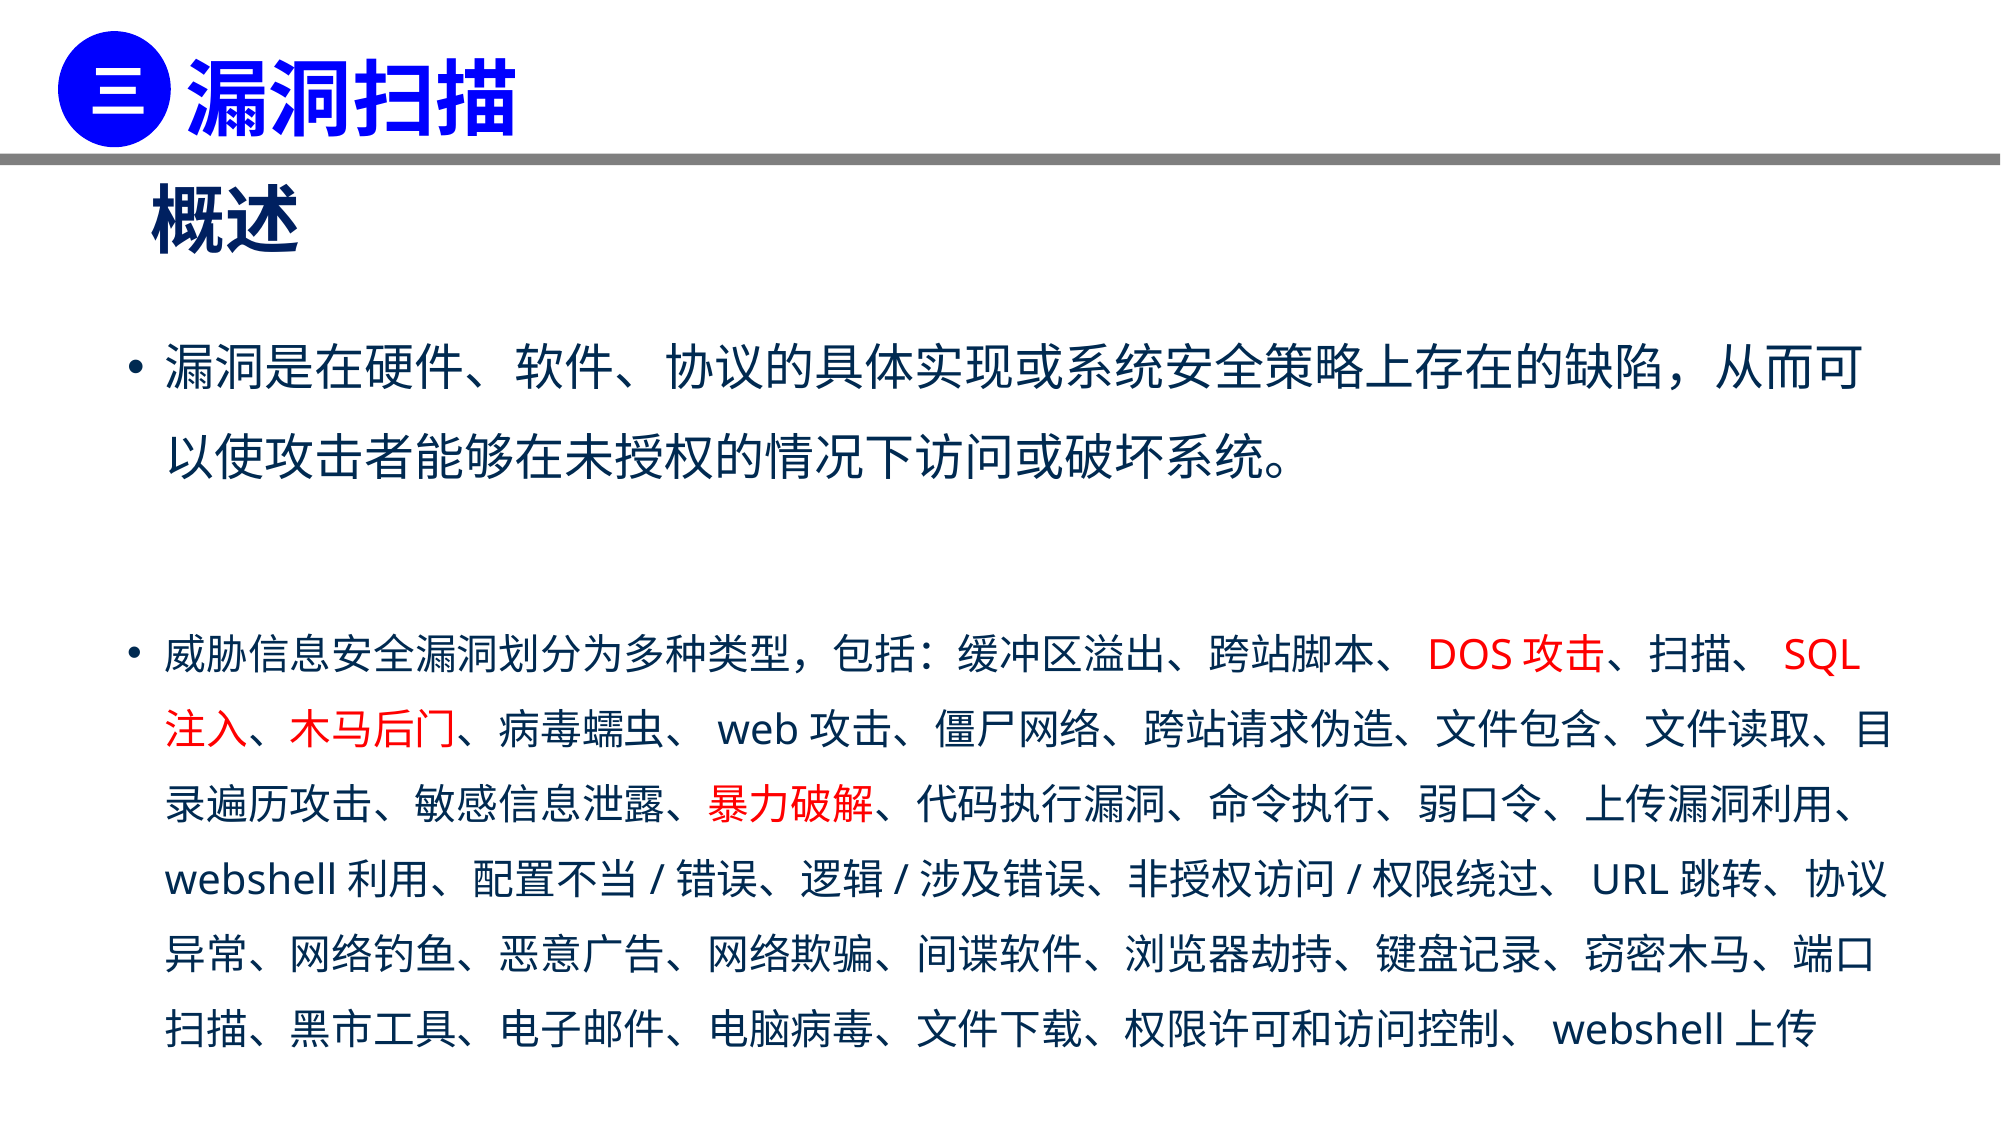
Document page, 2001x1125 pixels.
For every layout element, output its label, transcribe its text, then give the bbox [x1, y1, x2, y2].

title 概述 [135, 175, 1486, 298]
list 漏洞是在硬件、软件、协议的具体实现或系统安全策略上存在的缺陷，从而可以使攻击者能够在未授权的情况下访问或破坏系统。 威胁信息安全漏洞划分为多种类型，包括：缓冲区溢出、跨站脚本、DOS攻击、扫描、SQL注入、木马后门、病毒蠕虫、web攻击、僵尸网络、跨站请求伪造、文件包含、文件读取、目录遍历攻击、敏感信息泄露、暴力破解、代码执行漏洞、命令执行、弱口令、上传漏洞利用、webshell利用、配置不当/错误、逻辑/涉及错误、非授权访问/权限绕过、URL跳转、协议异常、网络钓鱼、恶意广告、网络欺骗、间谍软件、浏览器劫持、键盘记录、窃密木马、端口扫描、黑市工具、电子邮件、电脑病毒、文件下载、权限许可和访问控制、webshell上传 [112, 298, 1926, 886]
